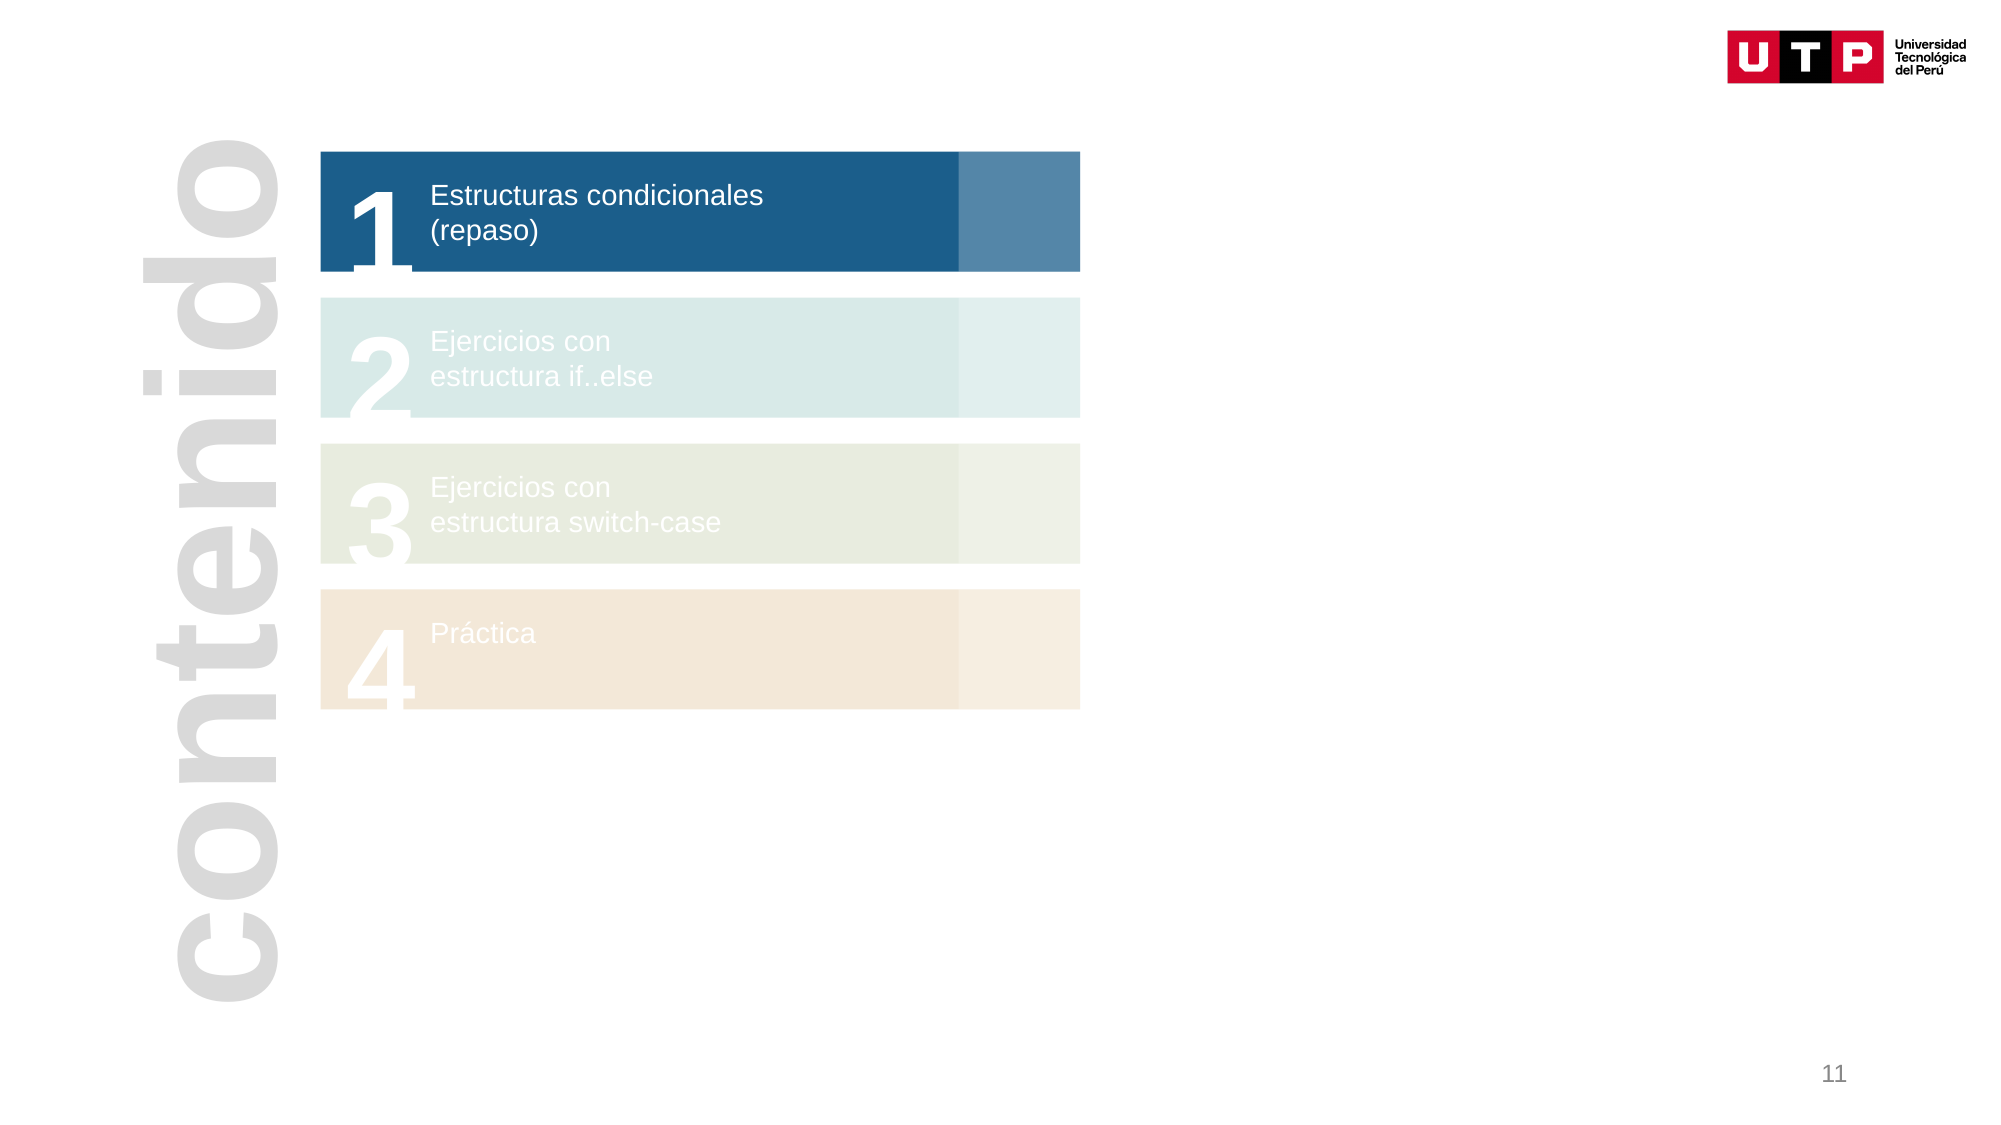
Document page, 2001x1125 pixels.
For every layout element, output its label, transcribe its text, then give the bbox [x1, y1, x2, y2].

text_box contenido [85, 118, 293, 1025]
slide_number 11 [1412, 1042, 1863, 1103]
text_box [320, 583, 1081, 752]
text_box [320, 321, 1081, 437]
picture [1716, 22, 1973, 89]
text_box [293, 110, 1885, 1033]
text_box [320, 146, 1081, 314]
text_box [320, 438, 1081, 583]
